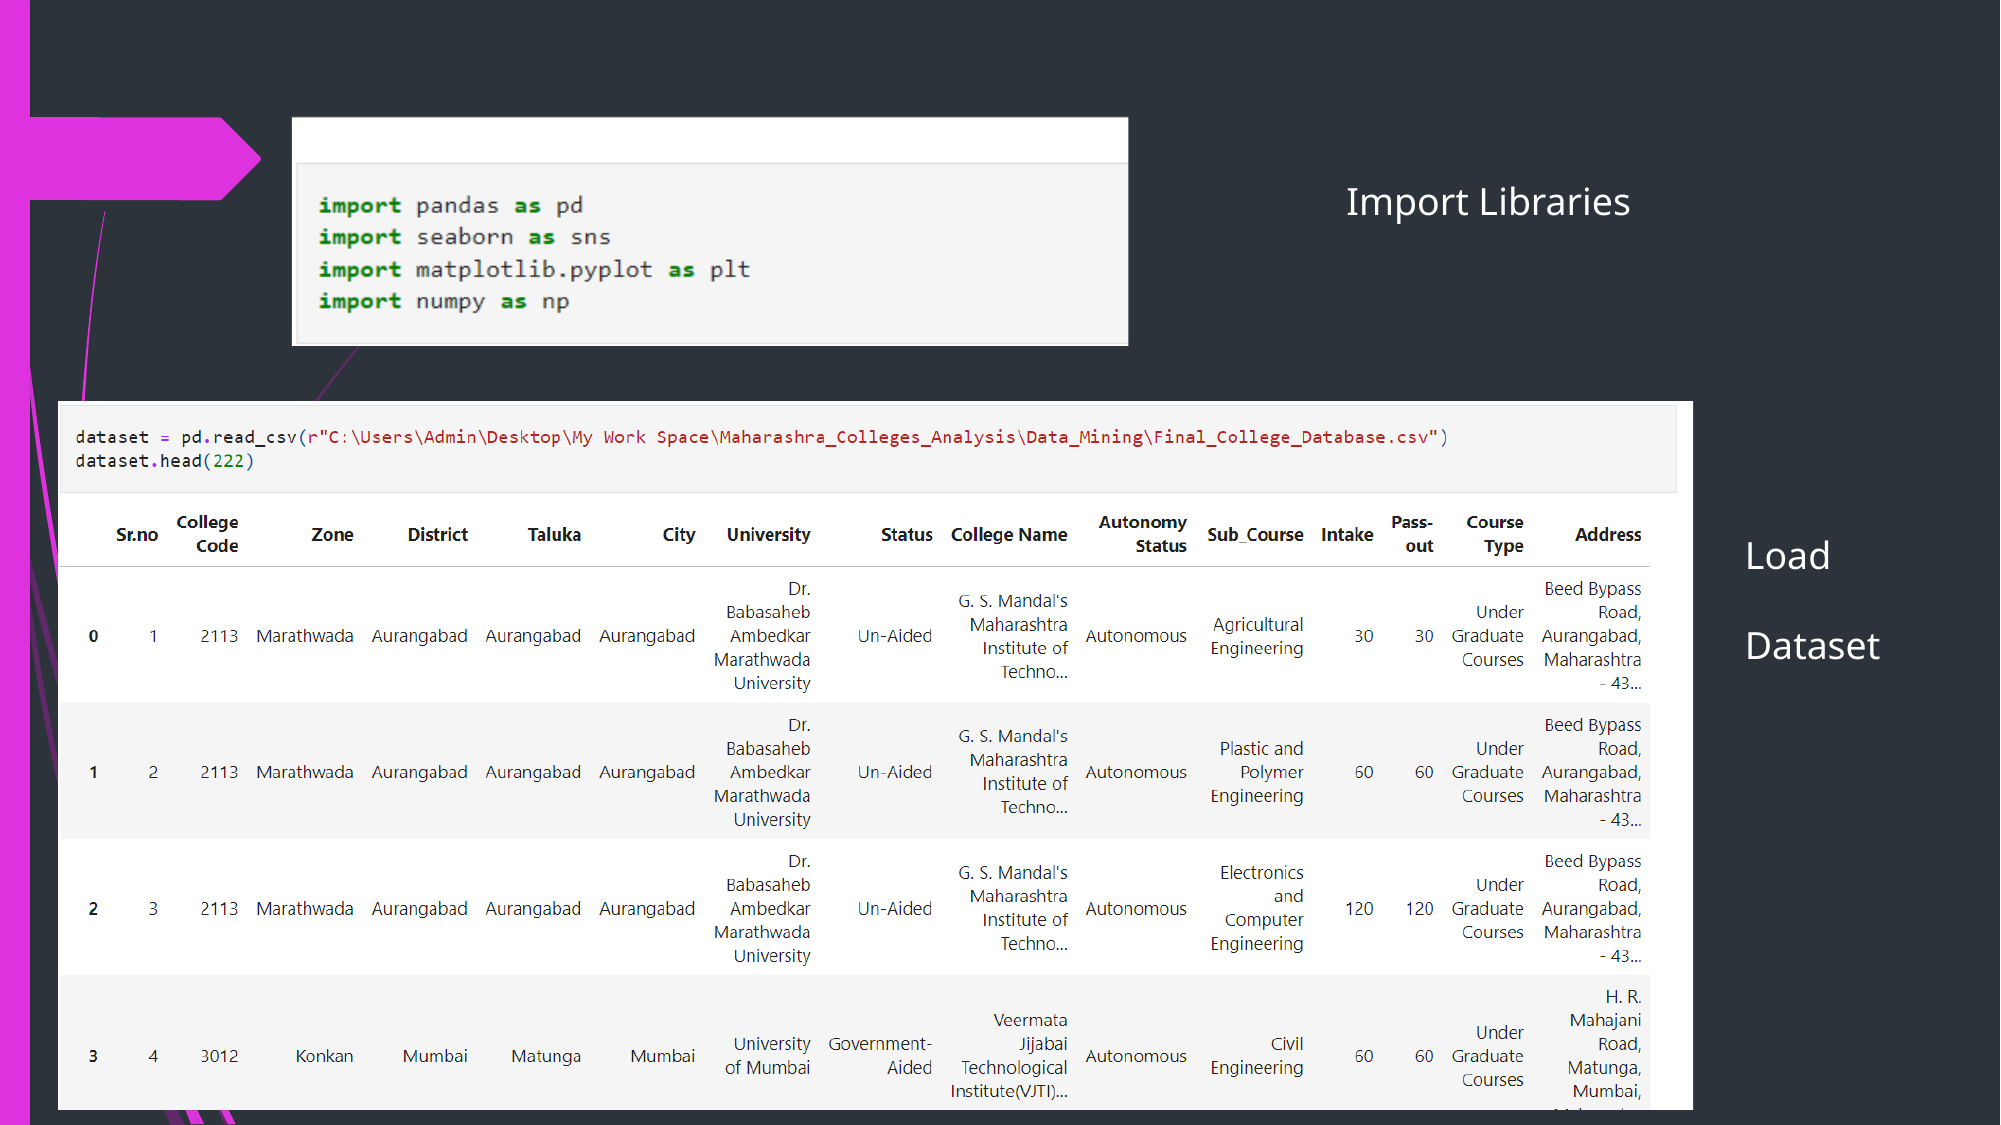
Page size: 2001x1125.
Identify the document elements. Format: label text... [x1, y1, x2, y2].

picture [291, 115, 1129, 347]
text_box Import Libraries [1331, 170, 1774, 231]
picture [57, 401, 1694, 1111]
text_box Load Dataset [1729, 524, 1982, 675]
